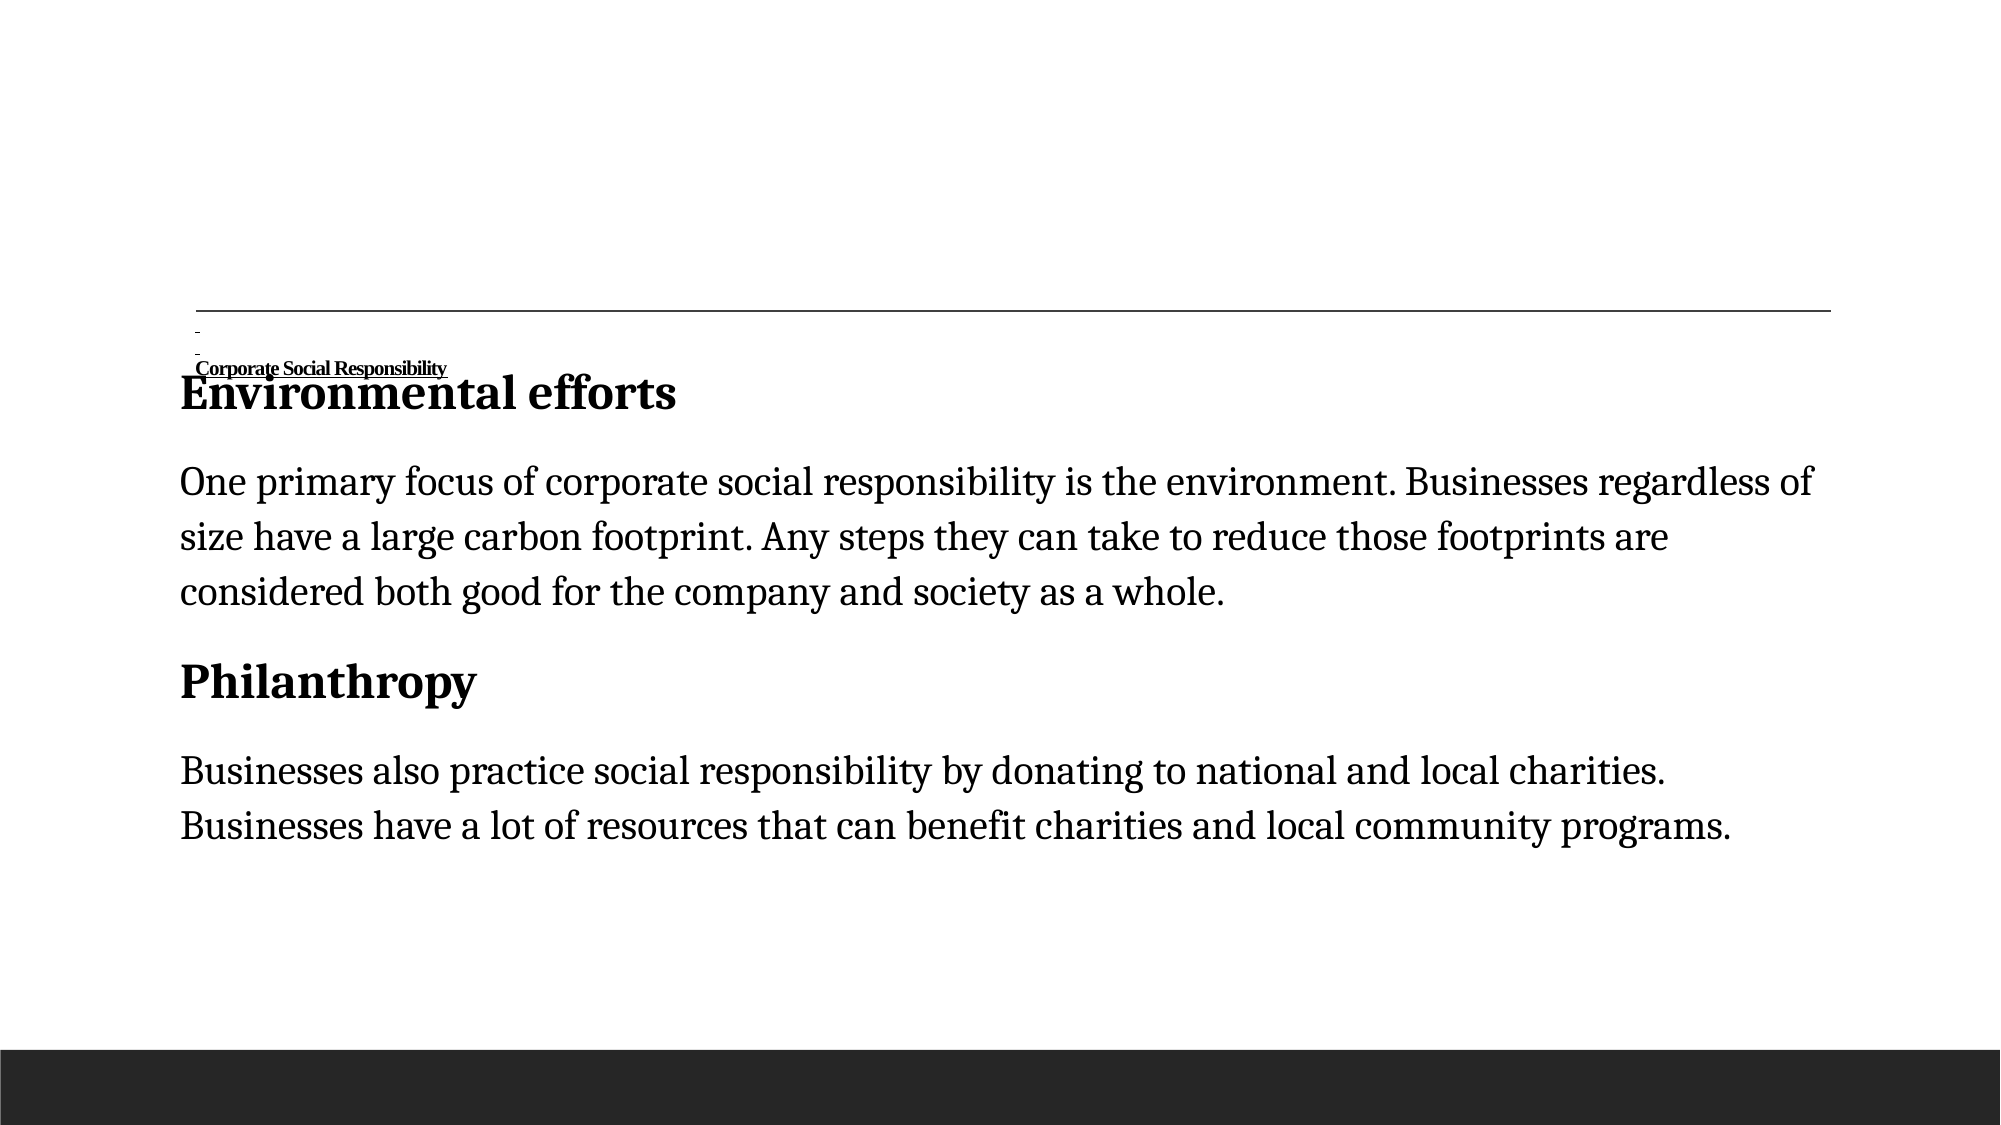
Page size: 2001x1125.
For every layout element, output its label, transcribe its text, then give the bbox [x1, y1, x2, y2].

title Corporate Social Responsibility [180, 162, 1830, 345]
list Environmental efforts One primary focus of corporate social responsibility is the environment. Businesses regardless of size have a large carbon footprint. Any steps they can take to reduce those footprints are considered both good for the company and society as a whole. Philanthropy Businesses also practice social responsibility by donating to national and local charities. Businesses have a lot of resources that can benefit charities and local community programs. [180, 345, 1830, 963]
